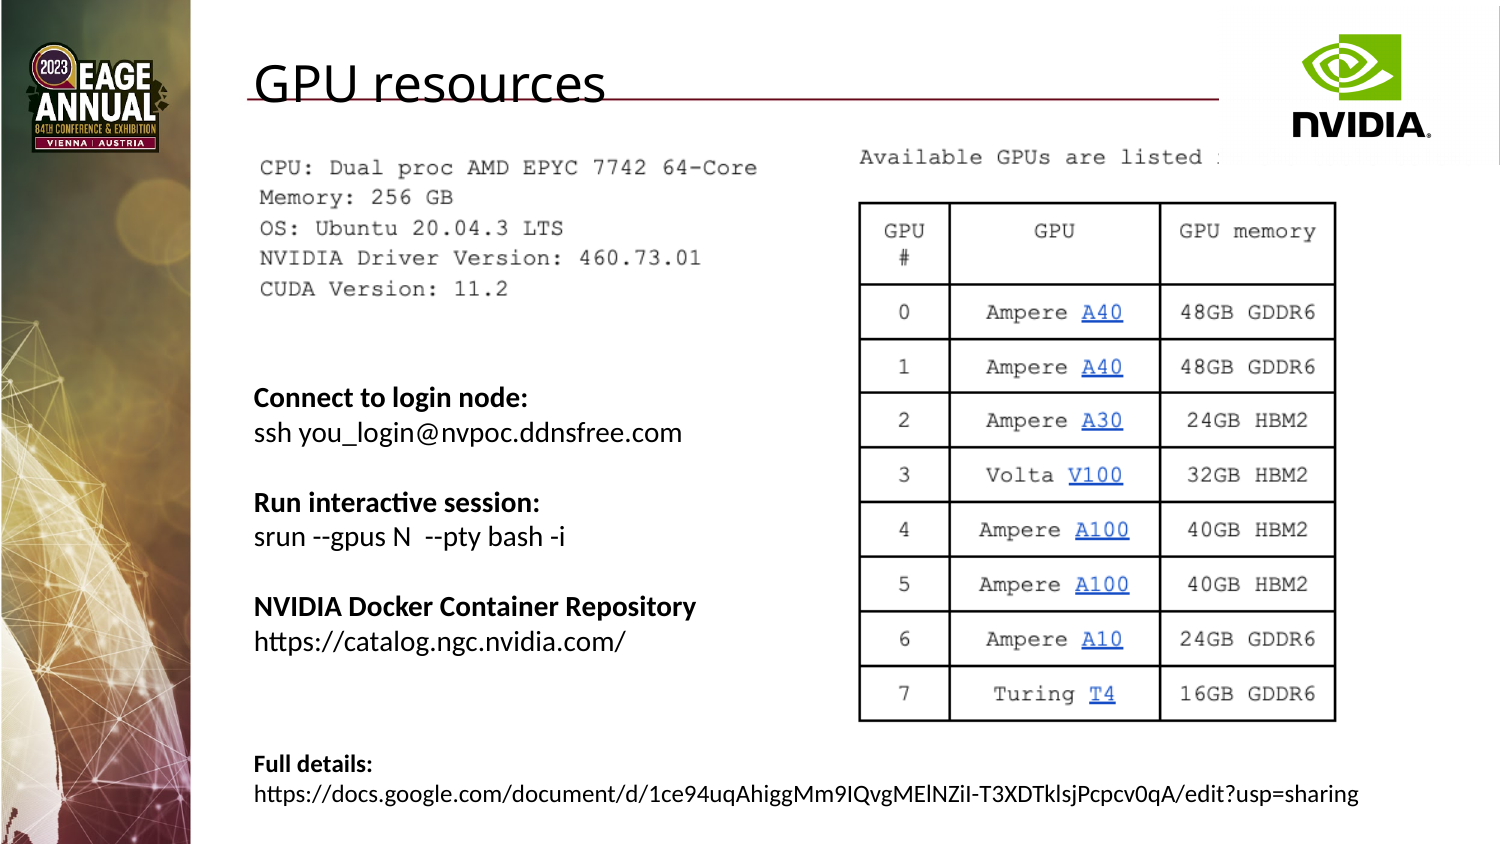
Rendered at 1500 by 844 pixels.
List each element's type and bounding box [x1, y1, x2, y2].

picture [0, 0, 1500, 844]
list [836, 146, 1500, 731]
